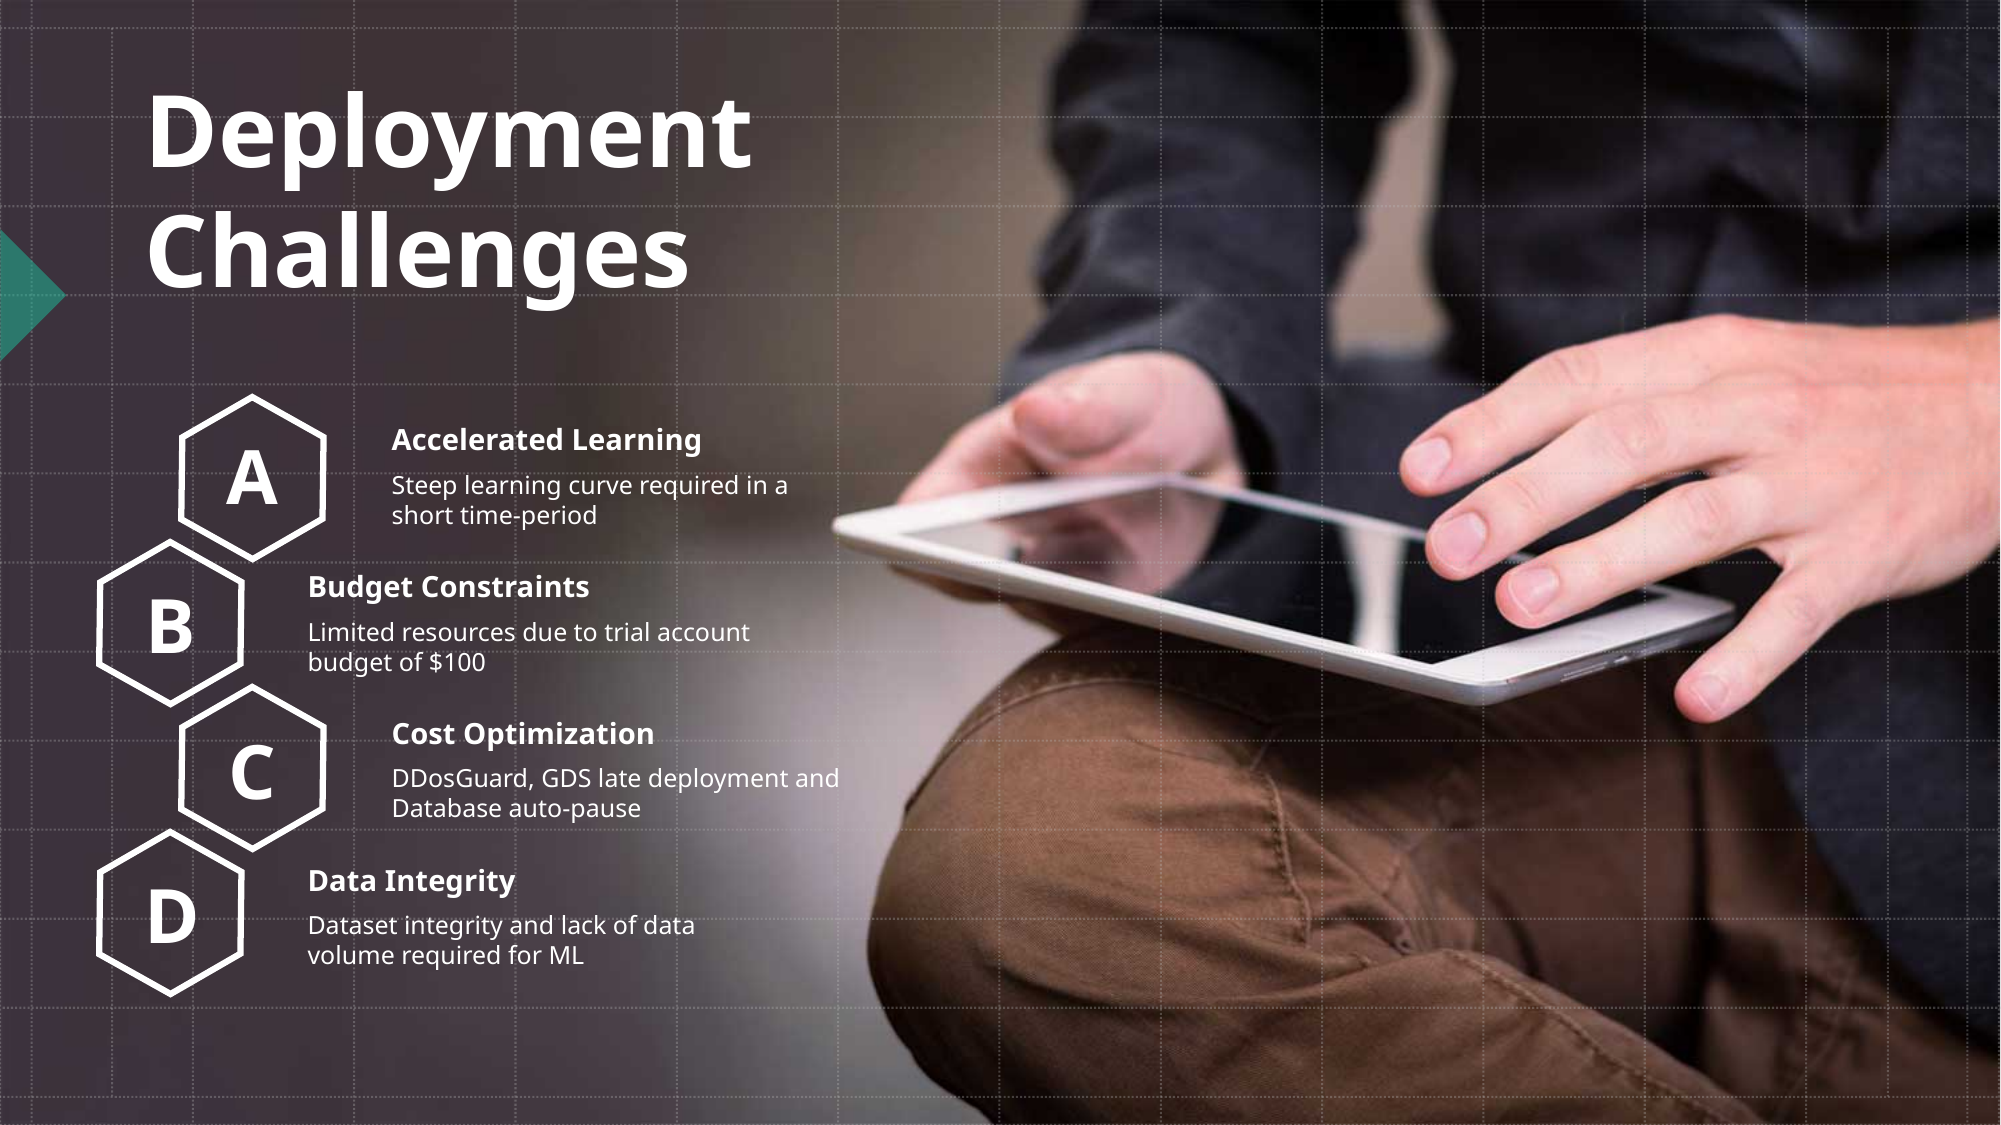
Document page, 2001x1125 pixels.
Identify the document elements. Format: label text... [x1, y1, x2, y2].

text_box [376, 413, 860, 538]
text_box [88, 407, 335, 984]
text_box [376, 707, 860, 832]
text_box Deployment Challenges [129, 59, 881, 315]
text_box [335, 854, 776, 979]
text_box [335, 560, 776, 685]
picture [0, 0, 2001, 1125]
